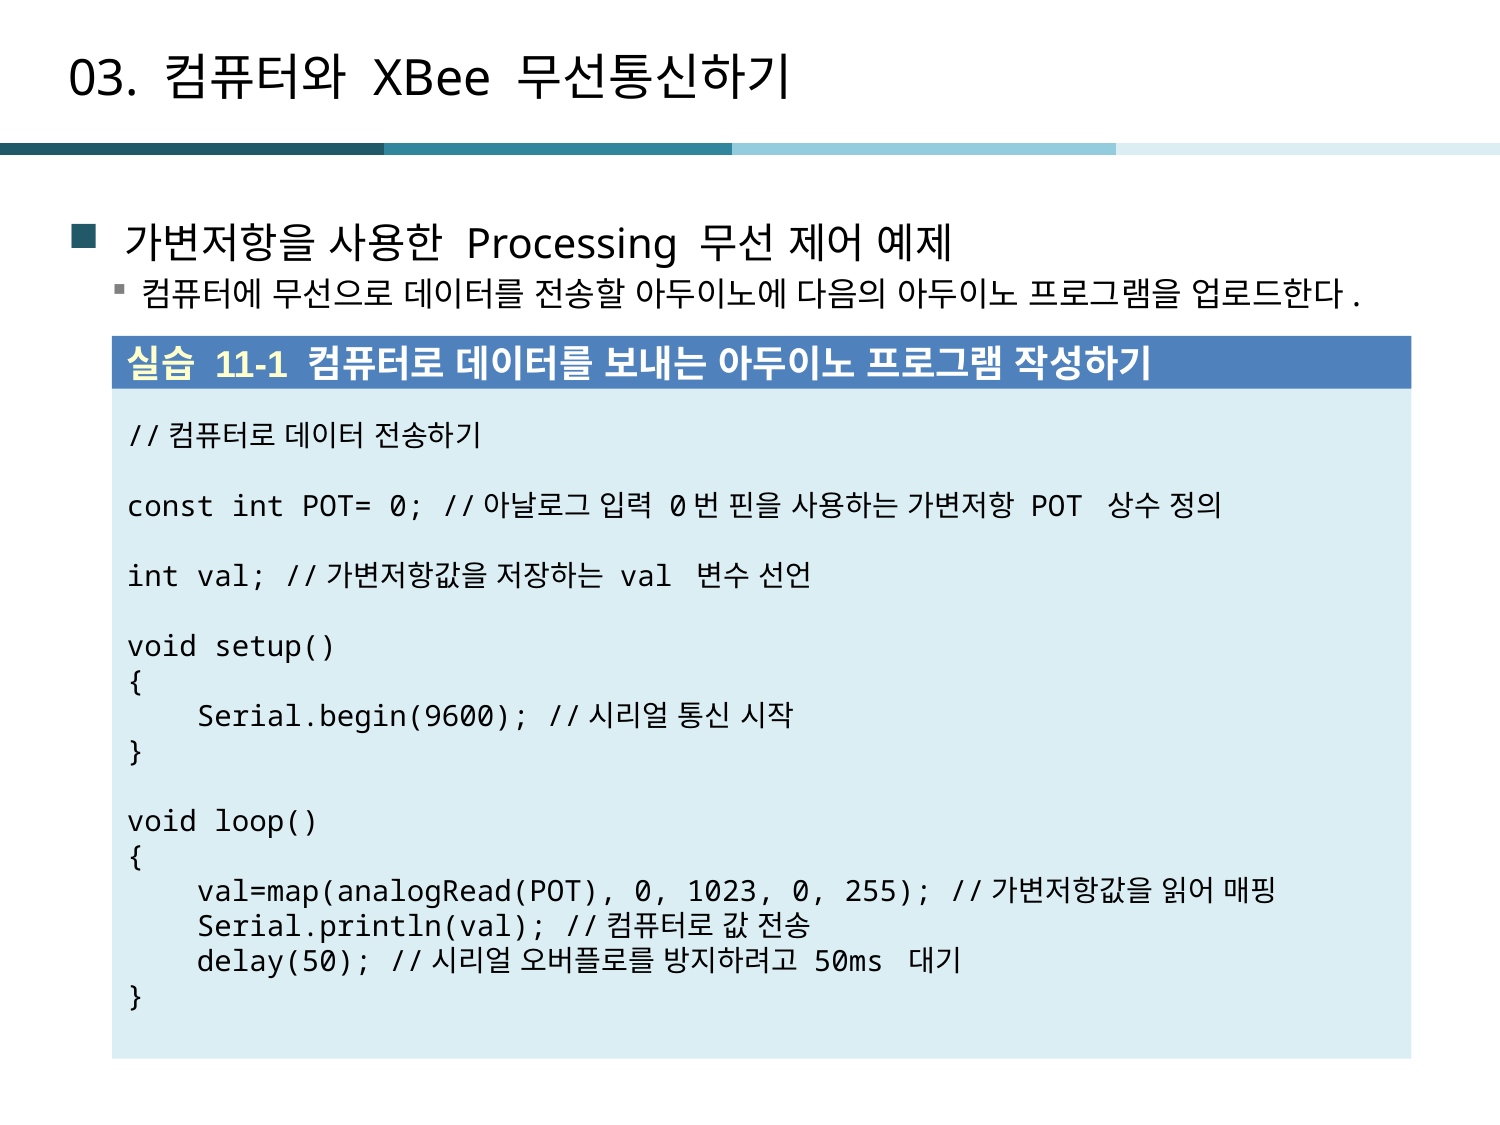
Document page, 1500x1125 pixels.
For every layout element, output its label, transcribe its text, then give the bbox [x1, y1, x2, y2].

title 03. 컴퓨터와 XBee 무선통신하기 [53, 30, 1459, 121]
text_box 실습 11-1 컴퓨터로 데이터를 보내는 아두이노 프로그램 작성하기 [111, 335, 1412, 389]
text_box //컴퓨터로 데이터 전송하기 const int POT= 0; //아날로그 입력 0번 핀을 사용하는 가변저항 POT 상수 정의 int val; //가변저항값을 저장하는 val 변수 선언 void setup() { Serial.begin(9600); //시리얼 통신 시작 } void loop() { val=map(analogRead(POT), 0, 1023, 0, 255); //가변저항값을 읽어 매핑 Serial.println(val); //컴퓨터로 값 전송 delay(50); //시리얼 오버플로를 방지하려고 50ms 대기 } [112, 389, 1412, 1059]
list 가변저항을 사용한 Processing 무선 제어 예제 컴퓨터에 무선으로 데이터를 전송할 아두이노에 다음의 아두이노 프로그램을 업로드한다. [53, 184, 1447, 1071]
